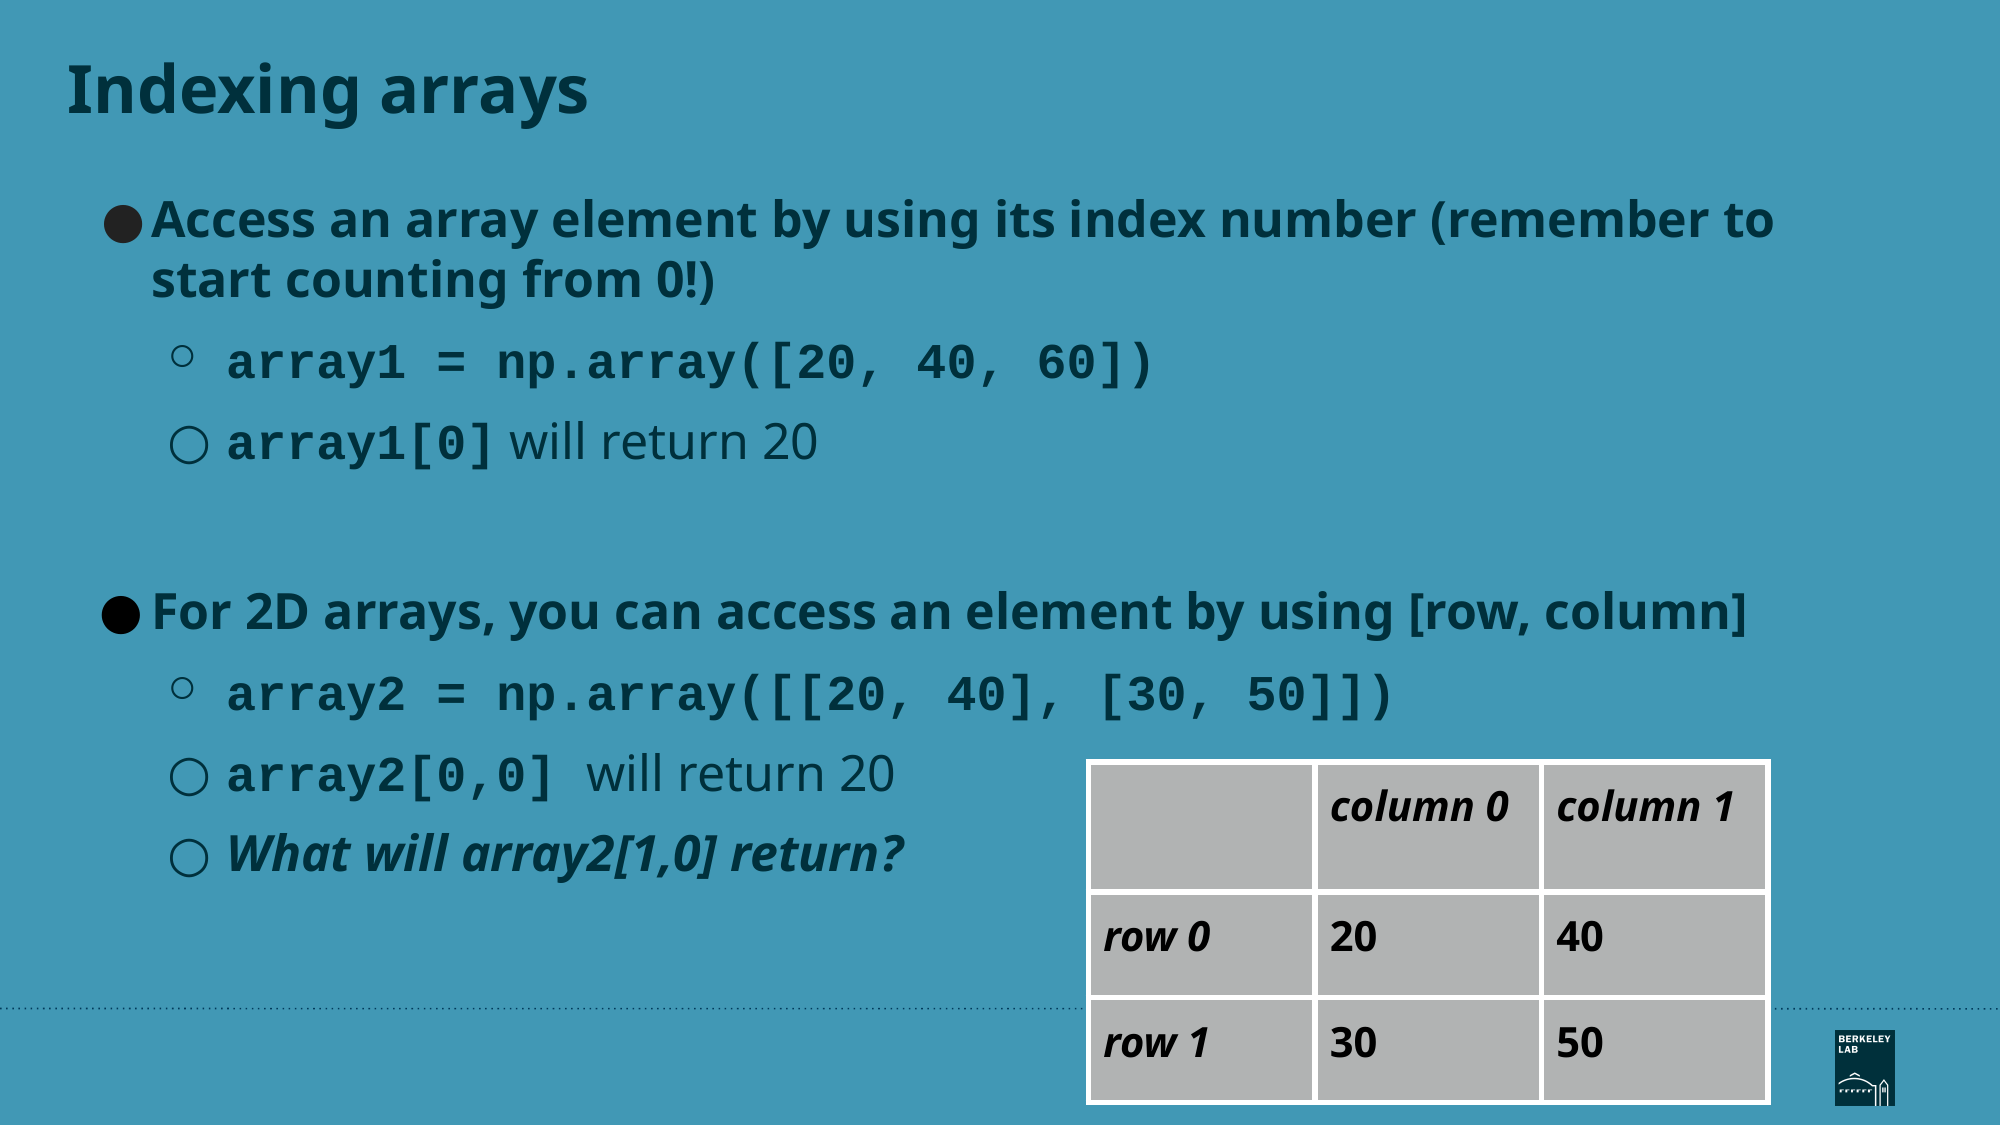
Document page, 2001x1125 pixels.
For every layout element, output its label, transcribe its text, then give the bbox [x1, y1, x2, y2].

title Indexing arrays [52, 0, 1525, 181]
list Access an array element by using its index number (remember to start counting from 0!) array1 = np.array([20, 40, 60]) array1[0] will return 20 For 2D arrays, you can access an element by using [row, column] array2 = np.array([[20, 40], [30, 50]]) array2[0,0] will return 20 What will array2[1,0] return? [61, 180, 1810, 1012]
picture [1846, 1046, 1857, 1052]
table_cell row 0 [1091, 895, 1312, 995]
table_cell row 1 [1091, 1000, 1312, 1100]
table_header [1091, 765, 1312, 889]
picture [1874, 1036, 1883, 1042]
table_cell 40 [1544, 895, 1765, 995]
table_header column 0 [1318, 765, 1539, 889]
table_cell 30 [1318, 1000, 1539, 1100]
table_header column 1 [1544, 765, 1765, 889]
table_cell 20 [1318, 895, 1539, 995]
table_cell 50 [1544, 1000, 1765, 1100]
